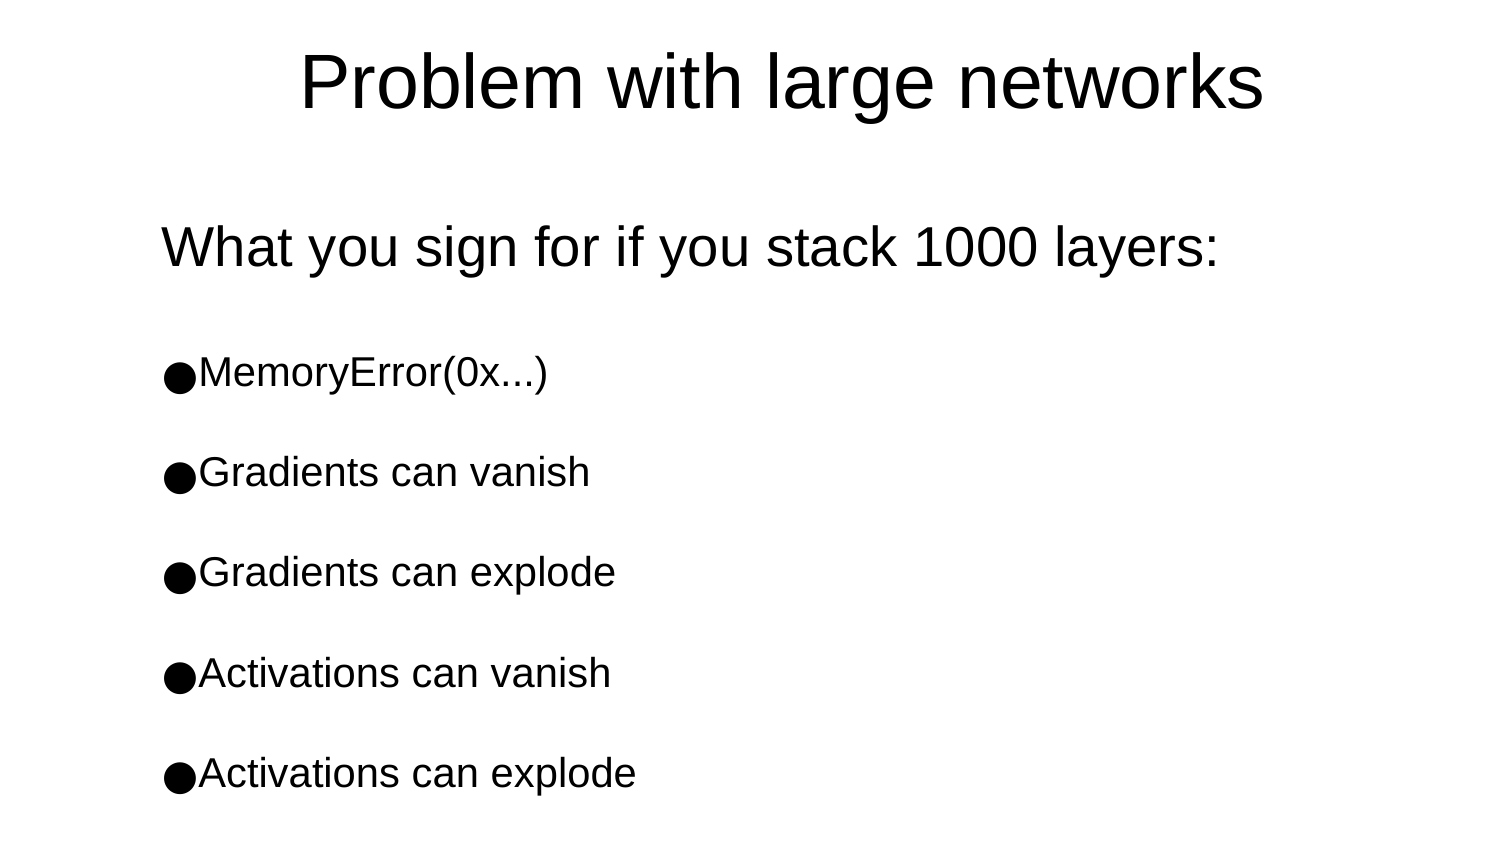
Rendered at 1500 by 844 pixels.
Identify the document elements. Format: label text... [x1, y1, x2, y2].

text_box Problem with large networks [252, 42, 1314, 113]
text_box What you sign for if you stack 1000 layers: MemoryError(0x...) Gradients can vanish Gradients can explode Activations can vanish Activations can explode [149, 204, 1316, 699]
